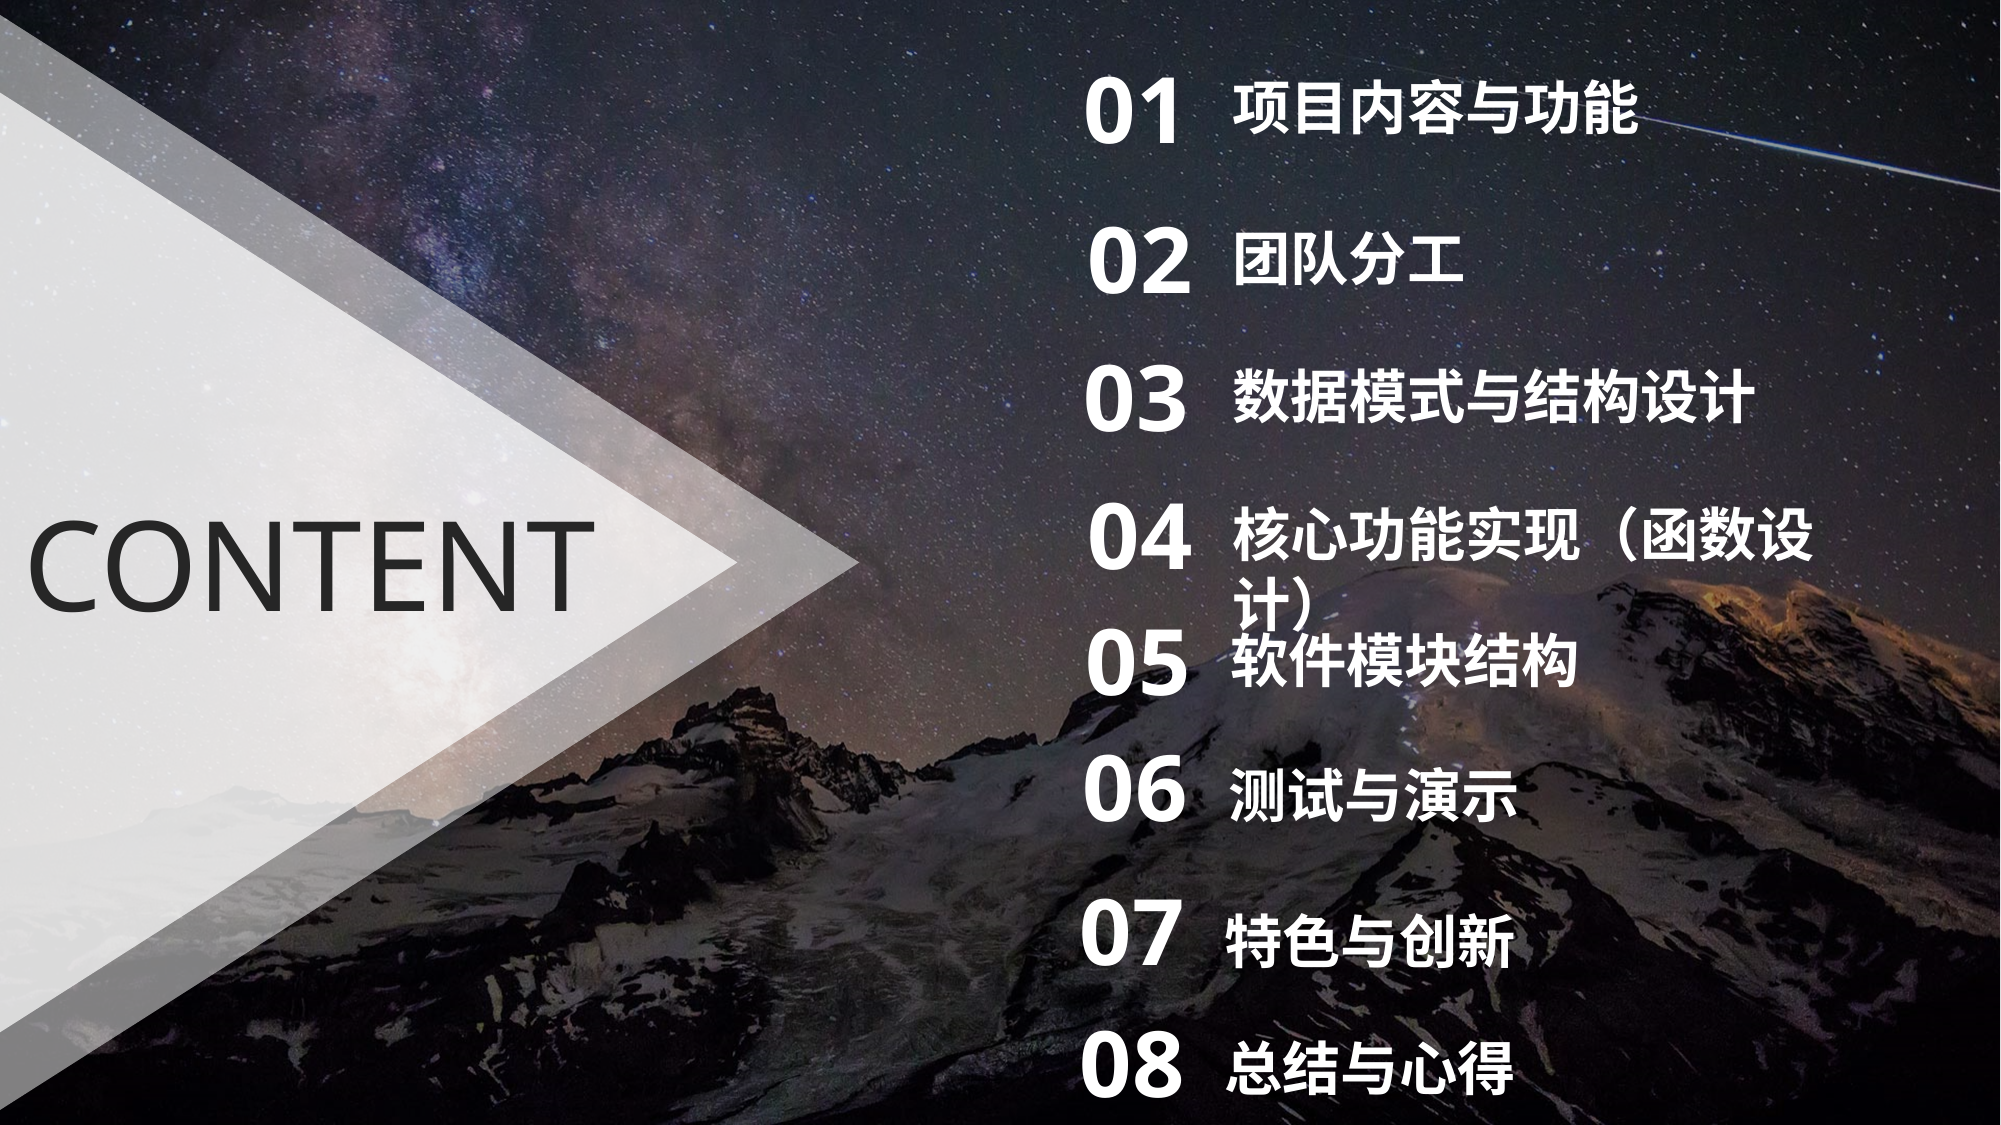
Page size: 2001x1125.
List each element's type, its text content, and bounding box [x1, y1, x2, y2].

list CONTENT [0, 479, 638, 646]
text_box 测试与演示 [1287, 751, 1814, 837]
list 团队分工 [1289, 214, 1818, 301]
text_box 07 [984, 867, 1280, 998]
text_box 总结与心得 [1282, 1024, 1810, 1125]
text_box 05 [988, 596, 1289, 722]
list 核心功能实现（函数设计） [1291, 490, 1917, 577]
text_box 06 [984, 722, 1287, 867]
list 数据模式与结构设计 [1285, 353, 1818, 439]
text_box 软件模块结构 [1289, 616, 1915, 702]
picture [0, 0, 2001, 1125]
list 项目内容与功能 [1285, 64, 1818, 150]
text_box 08 [982, 998, 1282, 1125]
list 03 [988, 332, 1285, 459]
list 02 [992, 194, 1289, 321]
text_box 特色与创新 [1209, 898, 1810, 986]
list 04 [990, 470, 1291, 597]
list 01 [988, 44, 1285, 171]
